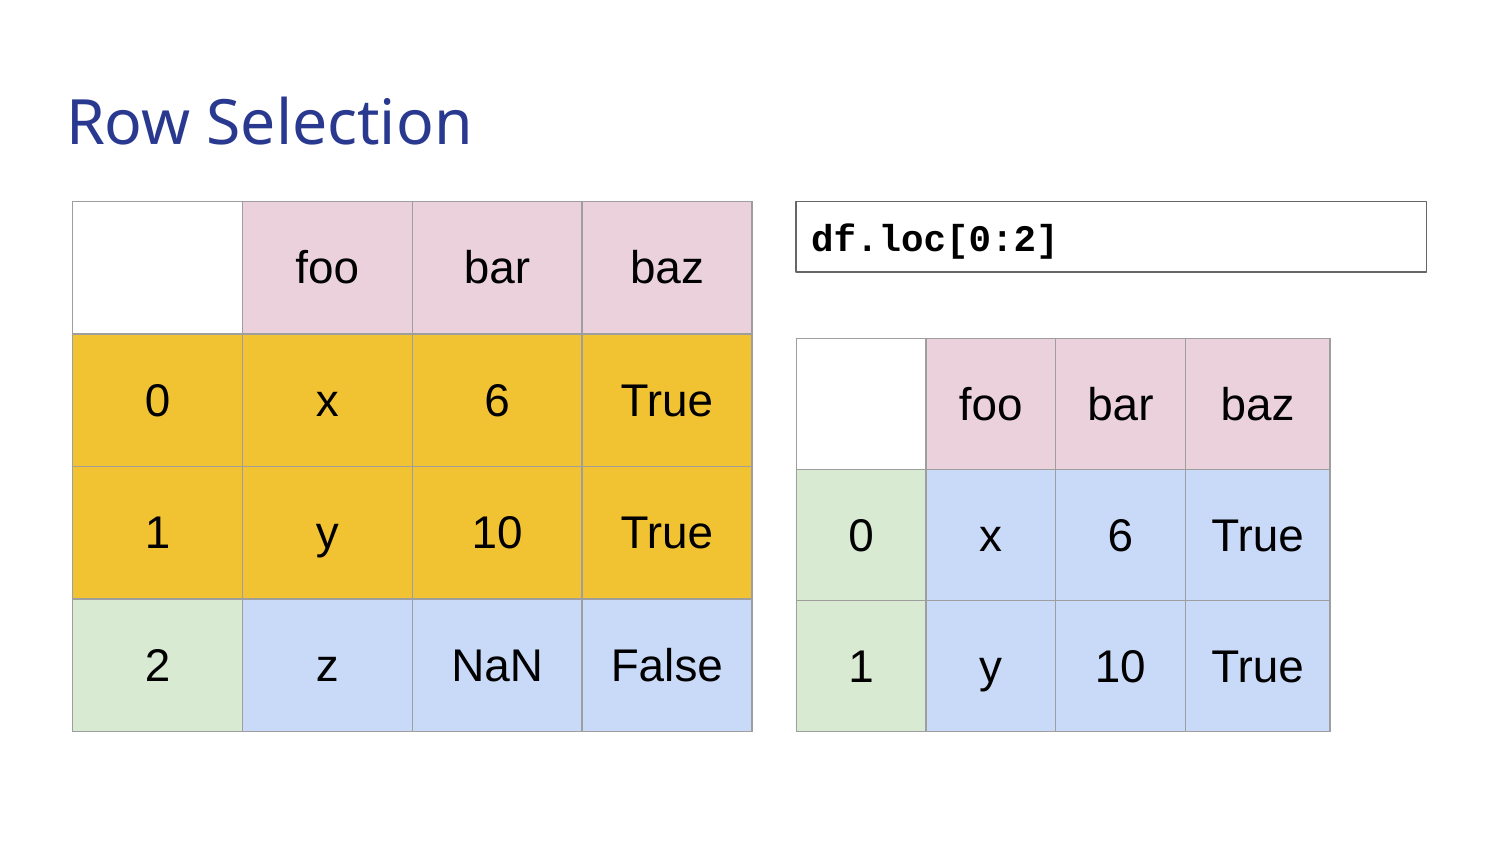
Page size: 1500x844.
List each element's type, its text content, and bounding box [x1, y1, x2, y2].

table_header bar [1056, 339, 1185, 469]
table_header foo [927, 339, 1055, 469]
table_cell False [583, 600, 751, 731]
table_cell y [243, 467, 412, 598]
table_cell x [927, 470, 1055, 600]
table_cell y [927, 601, 1055, 731]
table_cell 6 [1056, 470, 1185, 600]
table_cell 0 [797, 470, 925, 600]
table_cell 0 [73, 335, 242, 466]
table_cell NaN [413, 600, 581, 731]
table_header foo [243, 202, 412, 333]
table_cell 10 [1056, 601, 1185, 731]
title Row Selection [51, 67, 1449, 167]
table_header baz [583, 202, 751, 333]
table_cell True [583, 467, 751, 598]
table_cell True [583, 335, 751, 466]
table_header baz [1186, 339, 1329, 469]
text_box df.loc[0:2] [796, 201, 1427, 273]
table_cell z [243, 600, 412, 731]
table_cell x [243, 335, 412, 466]
table_header [73, 202, 242, 333]
table_cell 1 [797, 601, 925, 731]
table_cell 10 [413, 467, 581, 598]
table_cell True [1186, 470, 1329, 600]
table_header bar [413, 202, 581, 333]
table_cell True [1186, 601, 1329, 731]
table_cell 2 [73, 600, 242, 731]
table_header [797, 339, 925, 469]
table_cell 1 [73, 467, 242, 598]
table_cell 6 [413, 335, 581, 466]
